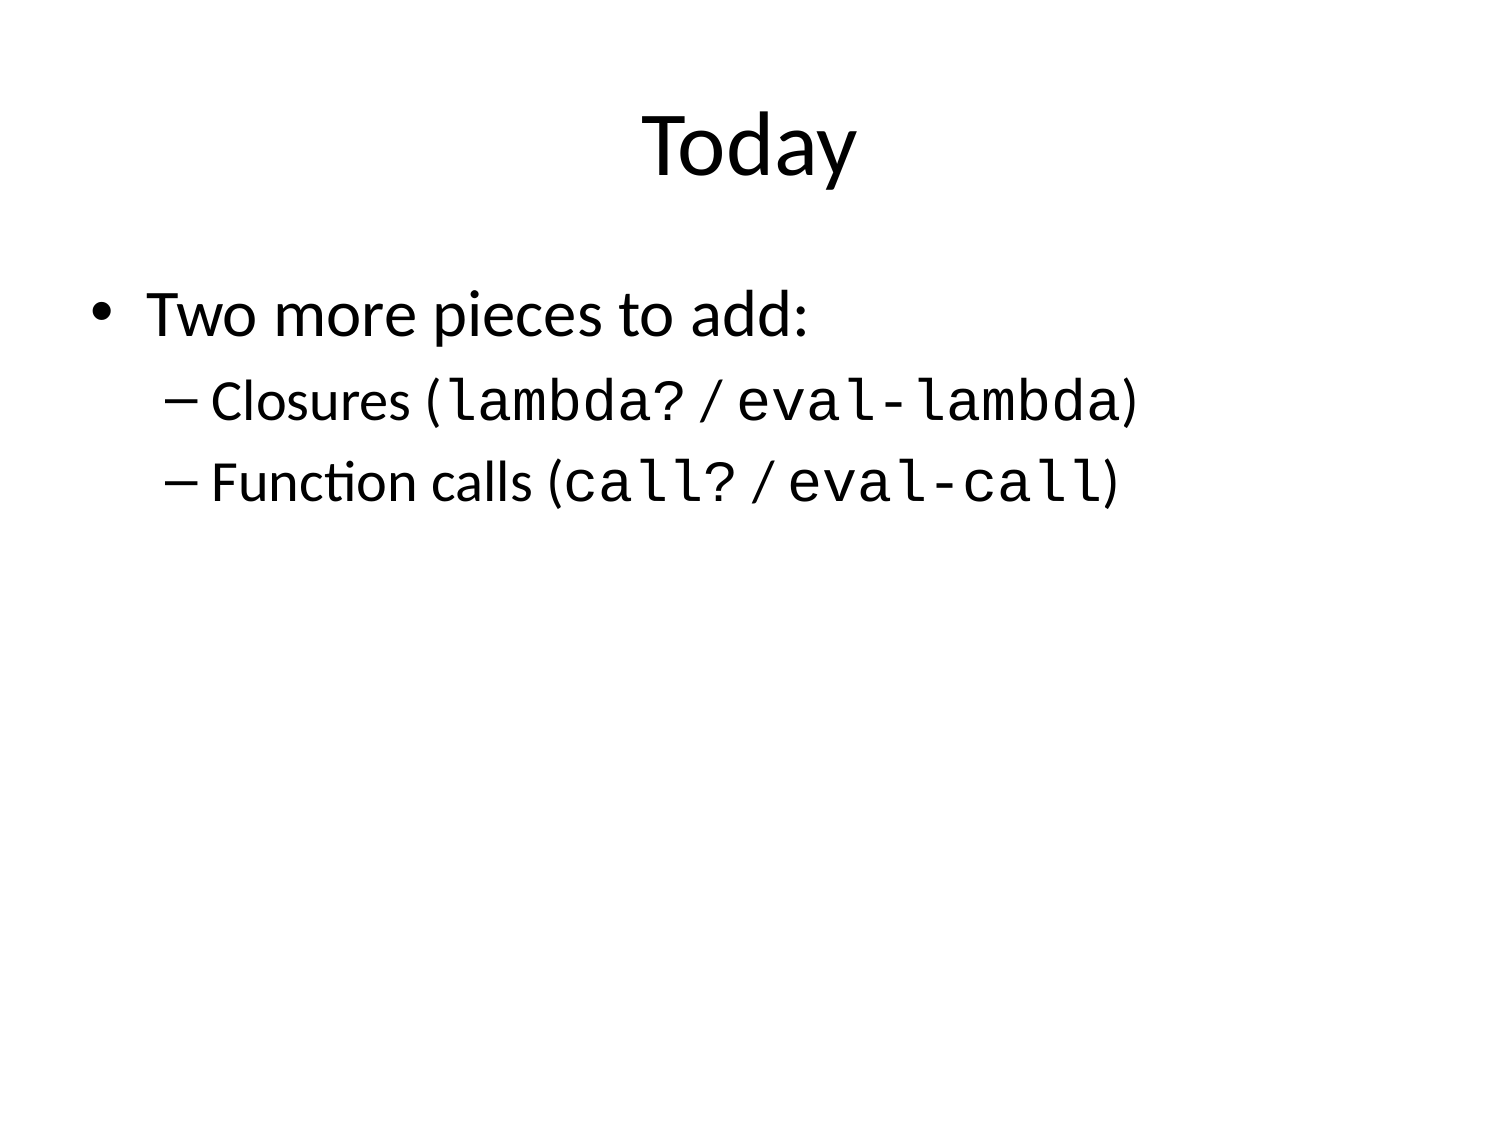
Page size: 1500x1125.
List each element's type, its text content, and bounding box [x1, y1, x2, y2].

title Today [75, 45, 1425, 233]
list Two more pieces to add: Closures (lambda? / eval-lambda) Function calls (call? / eval-call) [75, 262, 1425, 1005]
